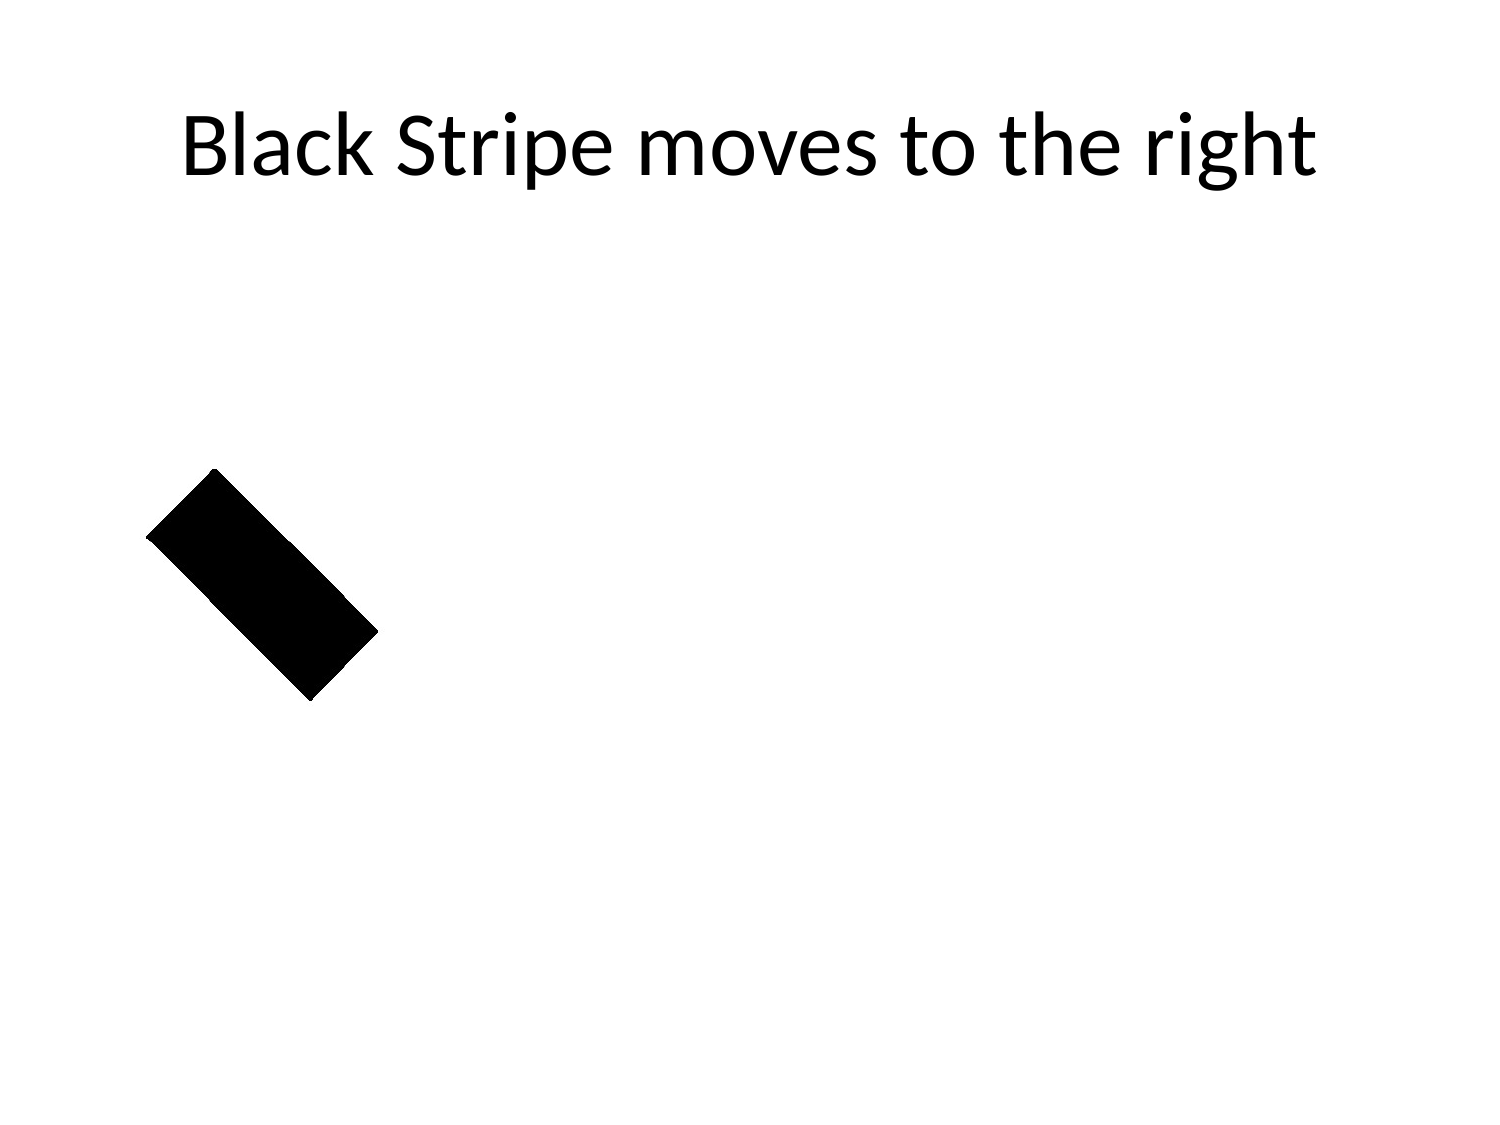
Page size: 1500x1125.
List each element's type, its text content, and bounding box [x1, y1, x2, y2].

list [74, 355, 1426, 912]
title Black Stripe moves to the right [75, 45, 1425, 233]
